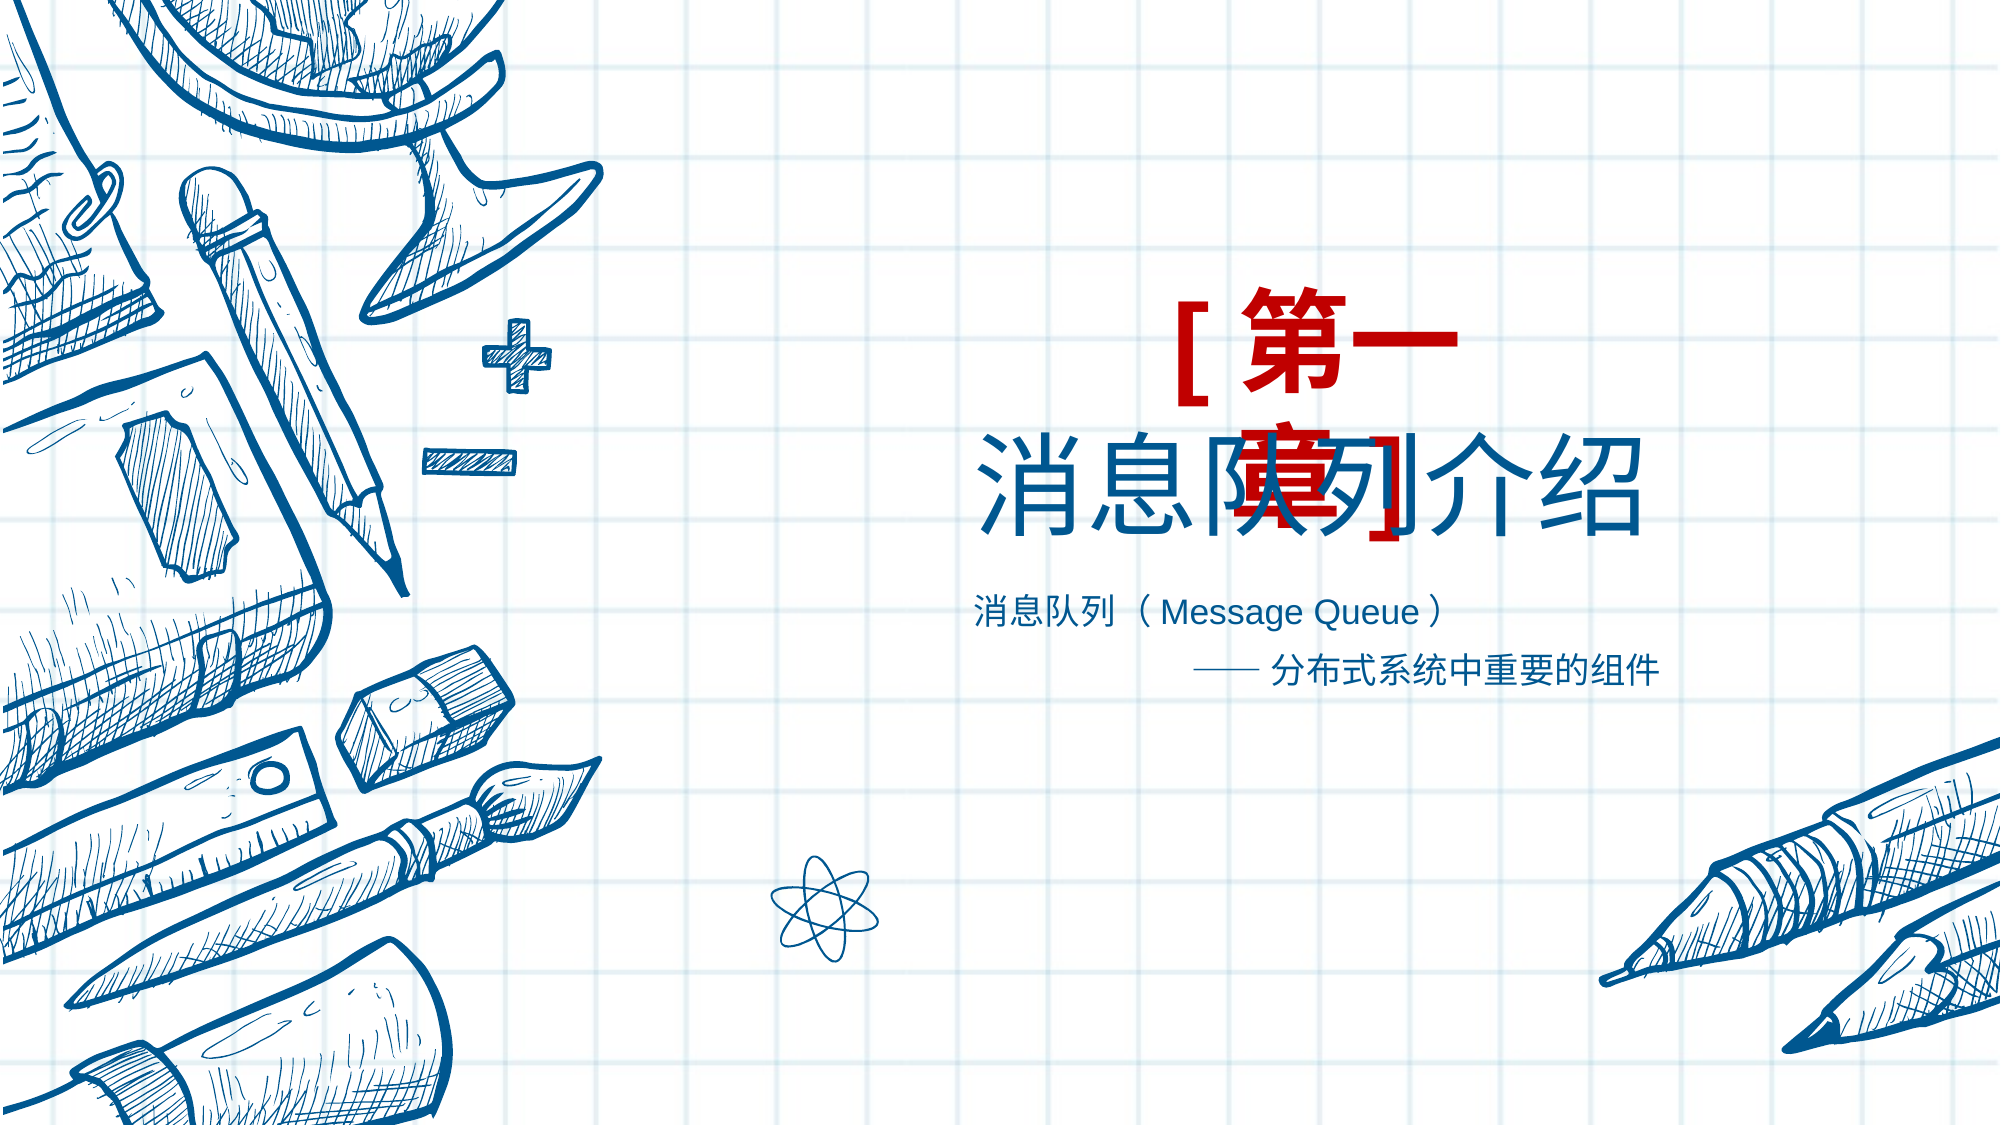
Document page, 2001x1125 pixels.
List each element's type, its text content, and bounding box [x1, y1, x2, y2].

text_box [0, 0, 605, 1125]
text_box [第一章] [1086, 263, 1549, 408]
text_box [770, 855, 879, 963]
picture [605, 0, 2001, 1125]
text_box 消息队列（Message Queue） ——分布式系统中重要的组件 [959, 586, 1677, 699]
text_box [1598, 735, 2000, 1055]
text_box 消息队列介绍 [959, 408, 1677, 558]
